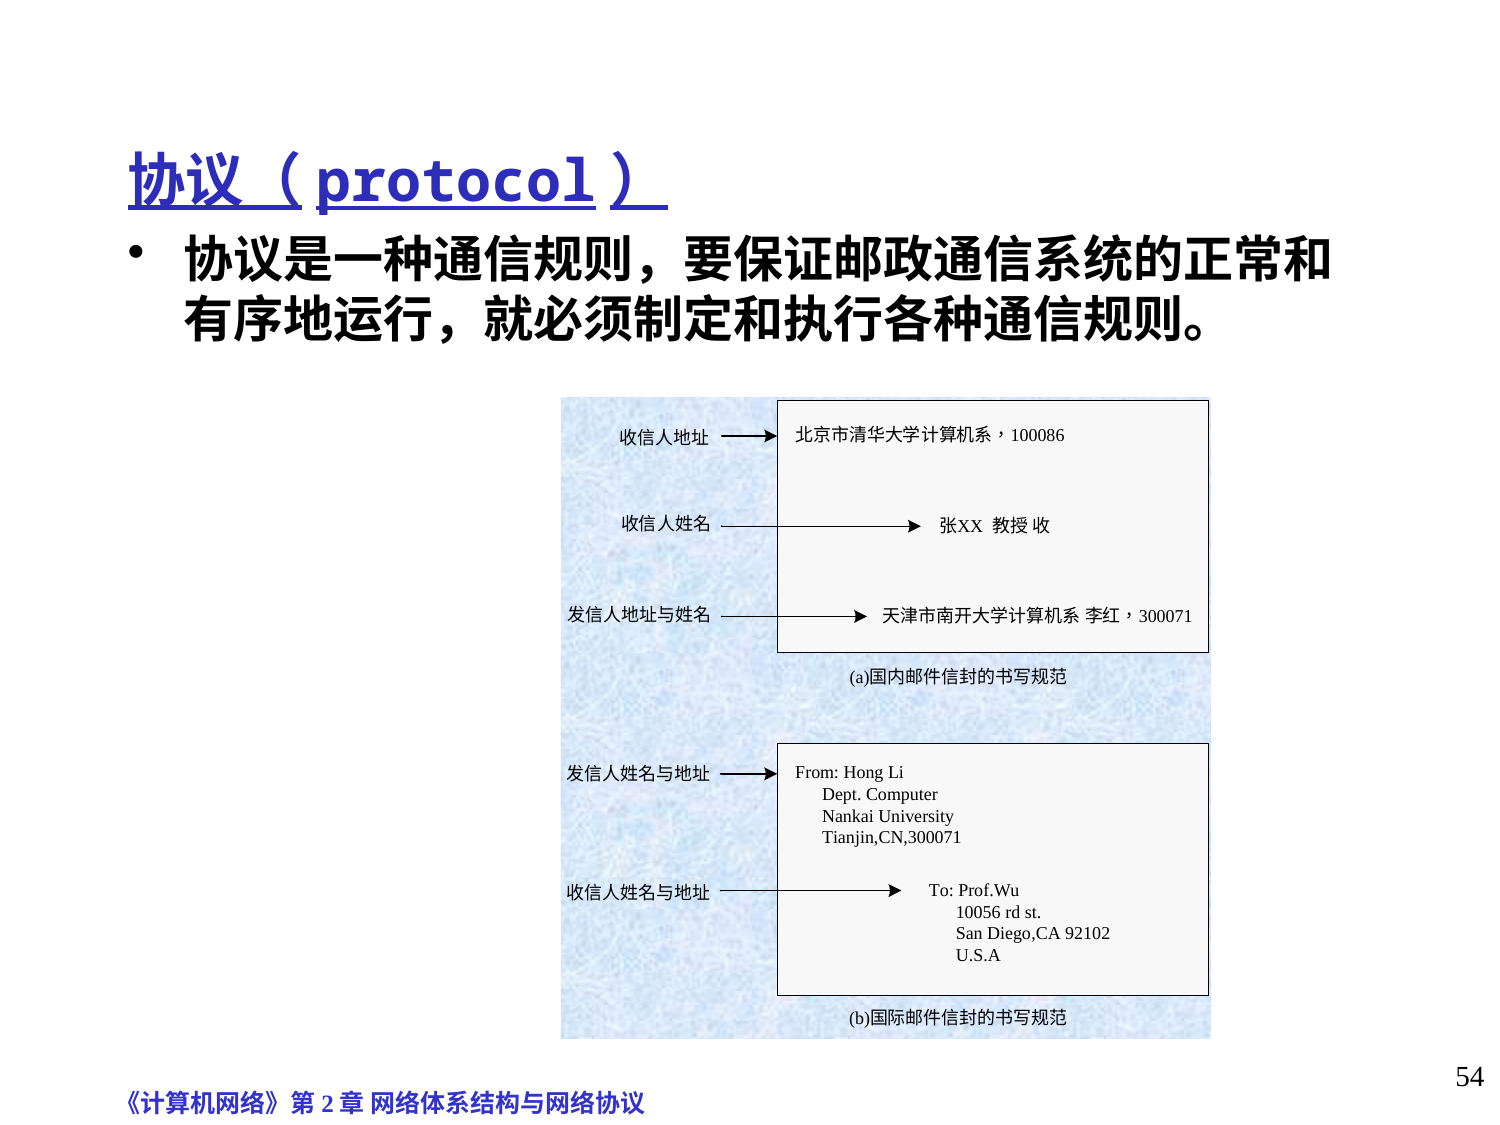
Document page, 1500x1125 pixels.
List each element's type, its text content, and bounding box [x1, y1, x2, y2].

title 协议（protocol） [112, 99, 1388, 219]
footer 《计算机网络》第2章 网络体系结构与网络协议 [100, 1049, 976, 1125]
list 协议是一种通信规则，要保证邮政通信系统的正常和有序地运行，就必须制定和执行各种通信规则。 [112, 219, 1388, 1001]
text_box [560, 396, 1212, 1039]
slide_number 54 [1187, 1049, 1500, 1125]
